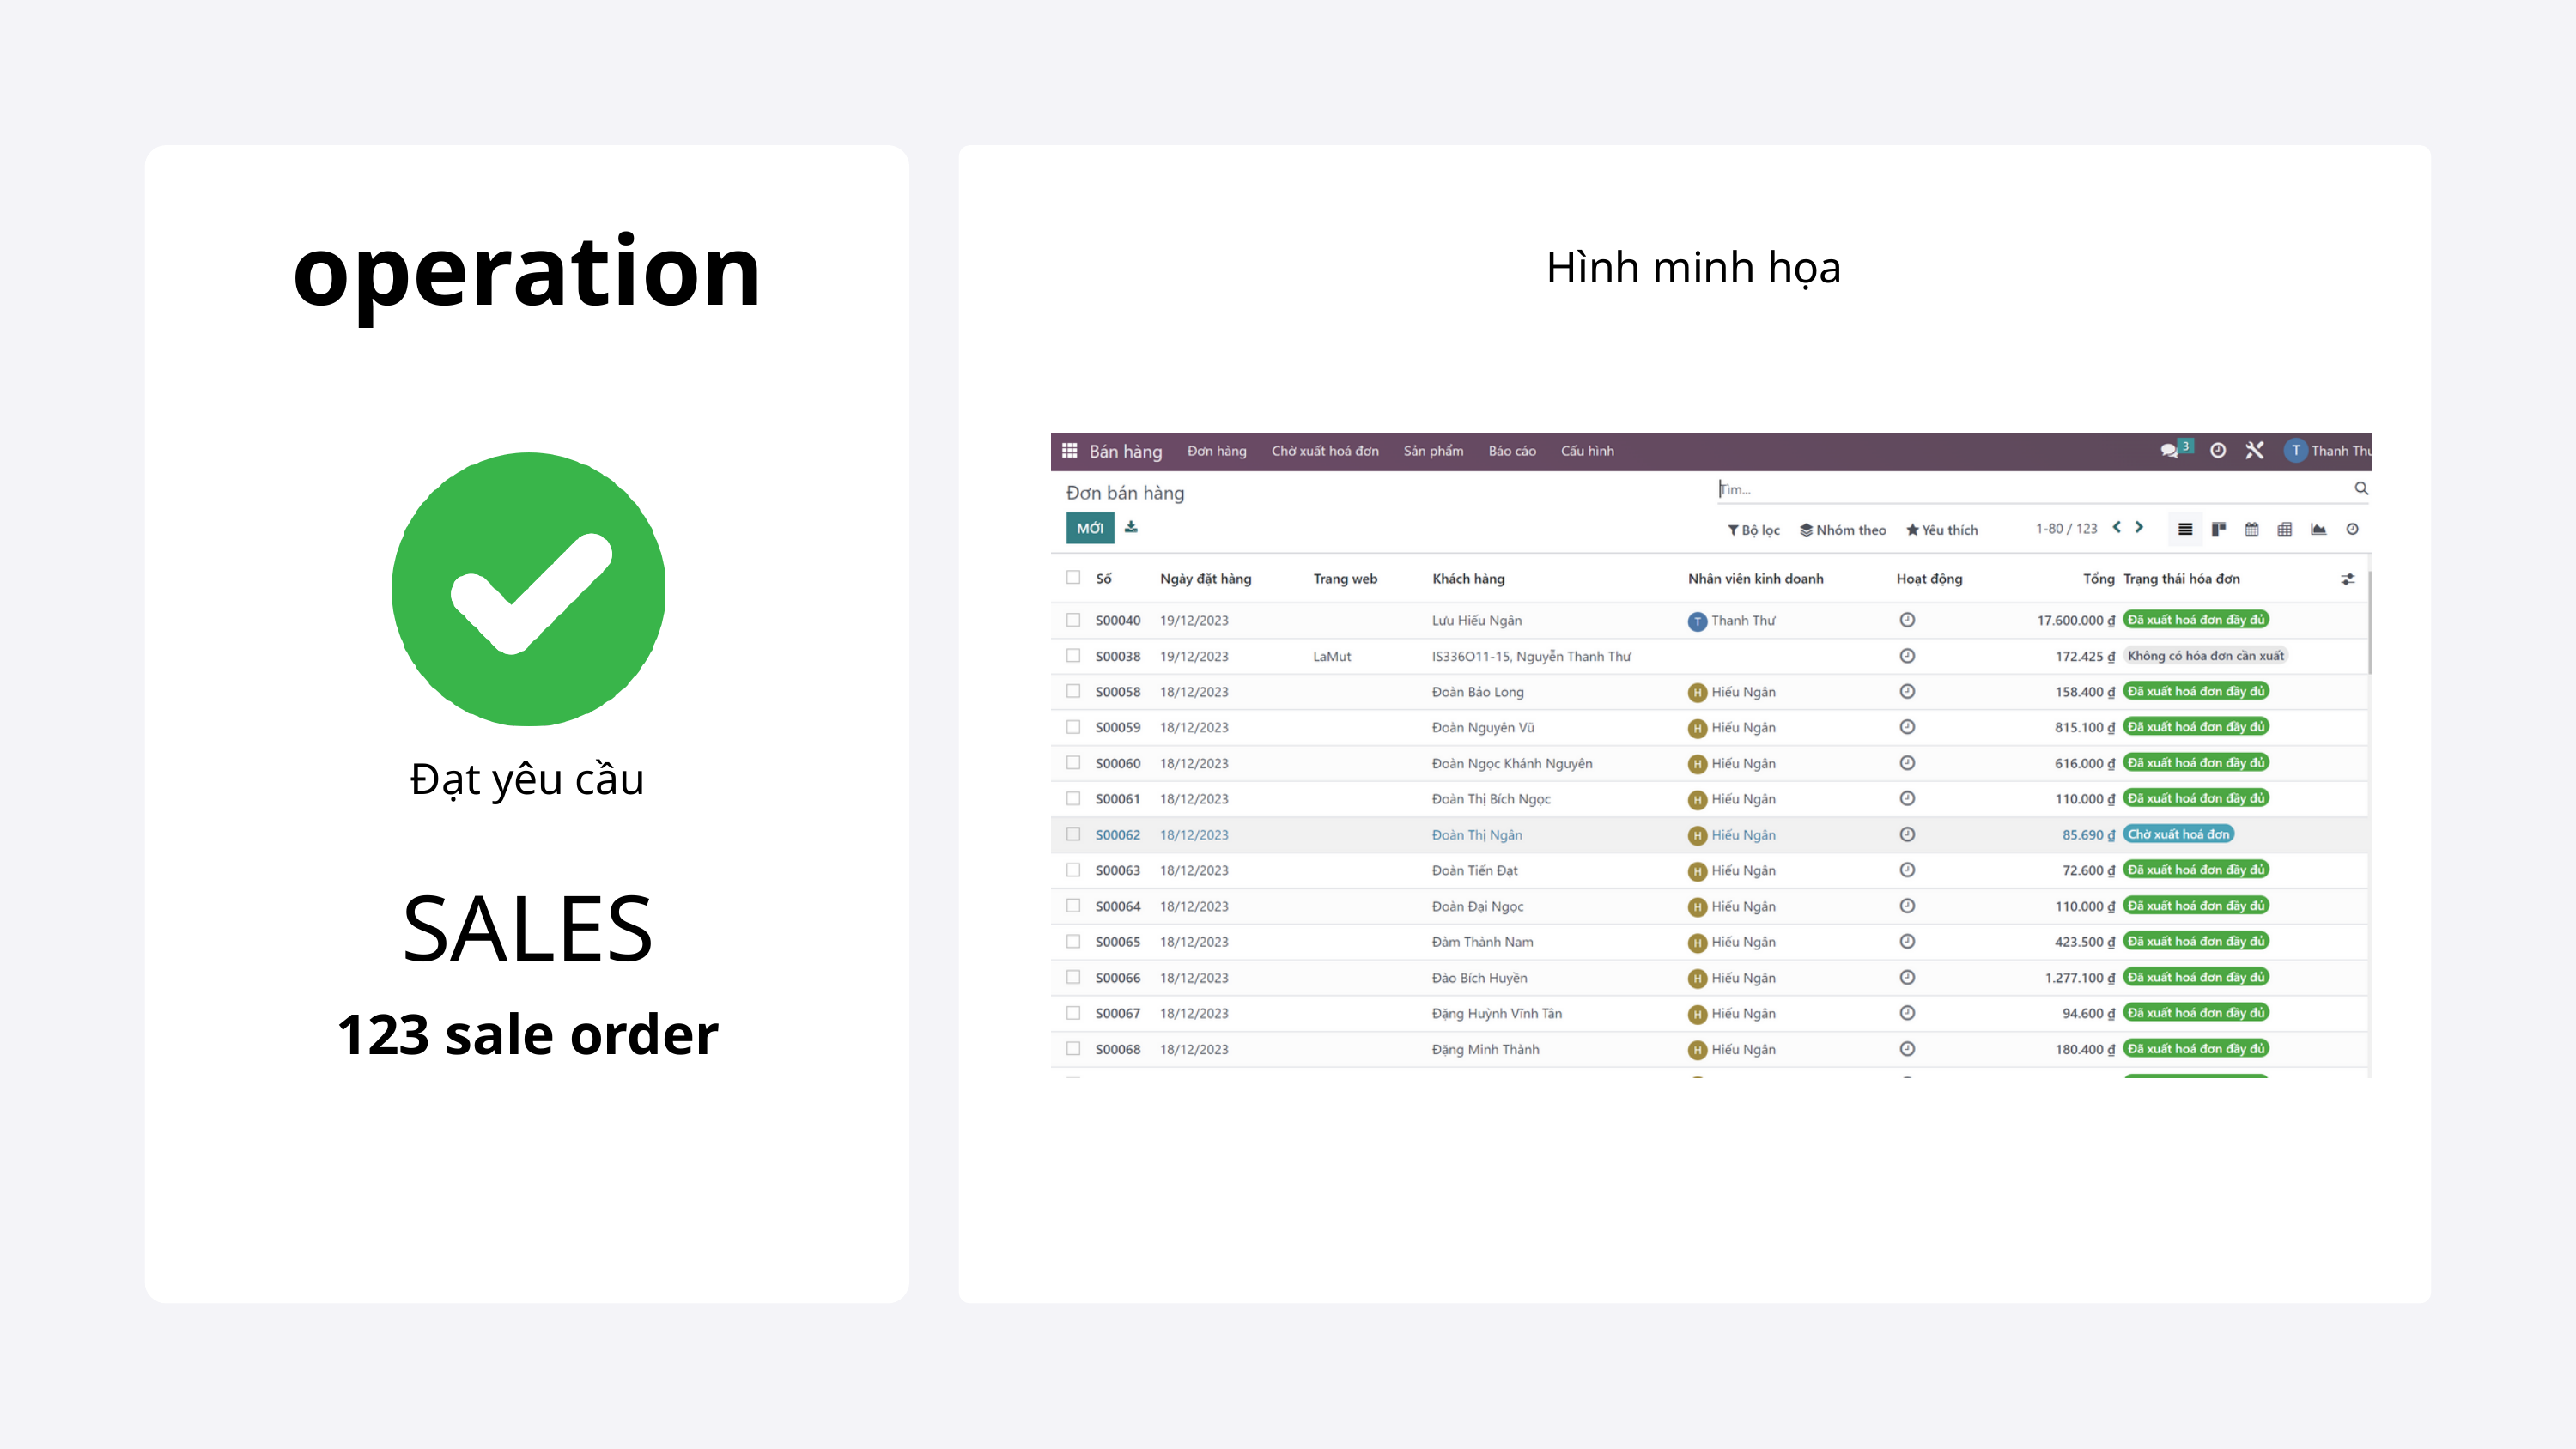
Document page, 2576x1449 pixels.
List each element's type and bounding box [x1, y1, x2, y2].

text_box [144, 144, 910, 1304]
text_box [958, 144, 2432, 1304]
text_box [221, 871, 836, 1068]
